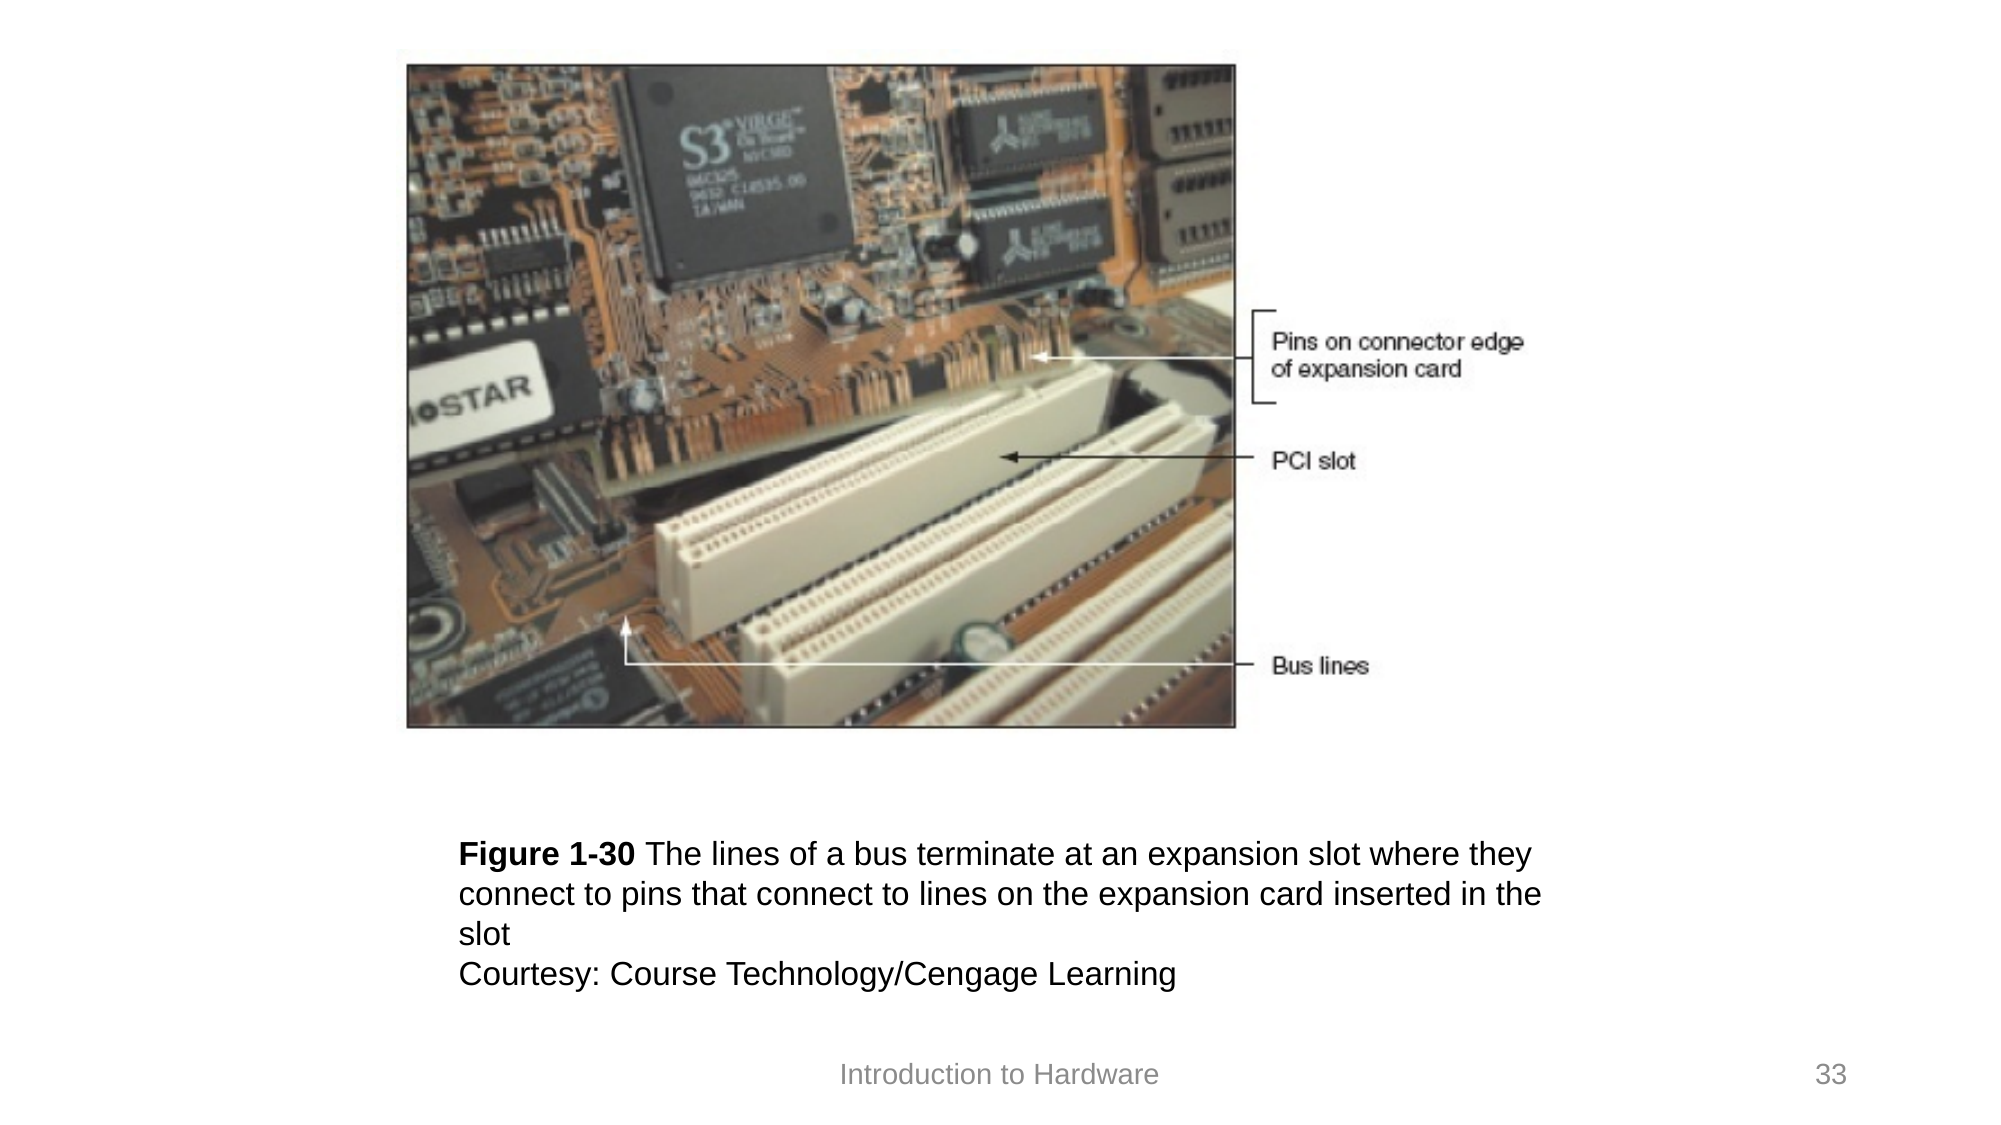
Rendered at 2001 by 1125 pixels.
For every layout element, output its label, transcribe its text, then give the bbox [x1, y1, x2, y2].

picture [396, 49, 1549, 738]
slide_number 33 [1412, 1042, 1863, 1103]
text_box Figure 1-30 The lines of a bus terminate at an expansion slot where they connect to pins that connect to lines on the expansion card inserted in the slot Courtesy: Course Technology/Cengage Learning [443, 824, 1594, 1000]
footer Introduction to Hardware [662, 1042, 1338, 1103]
